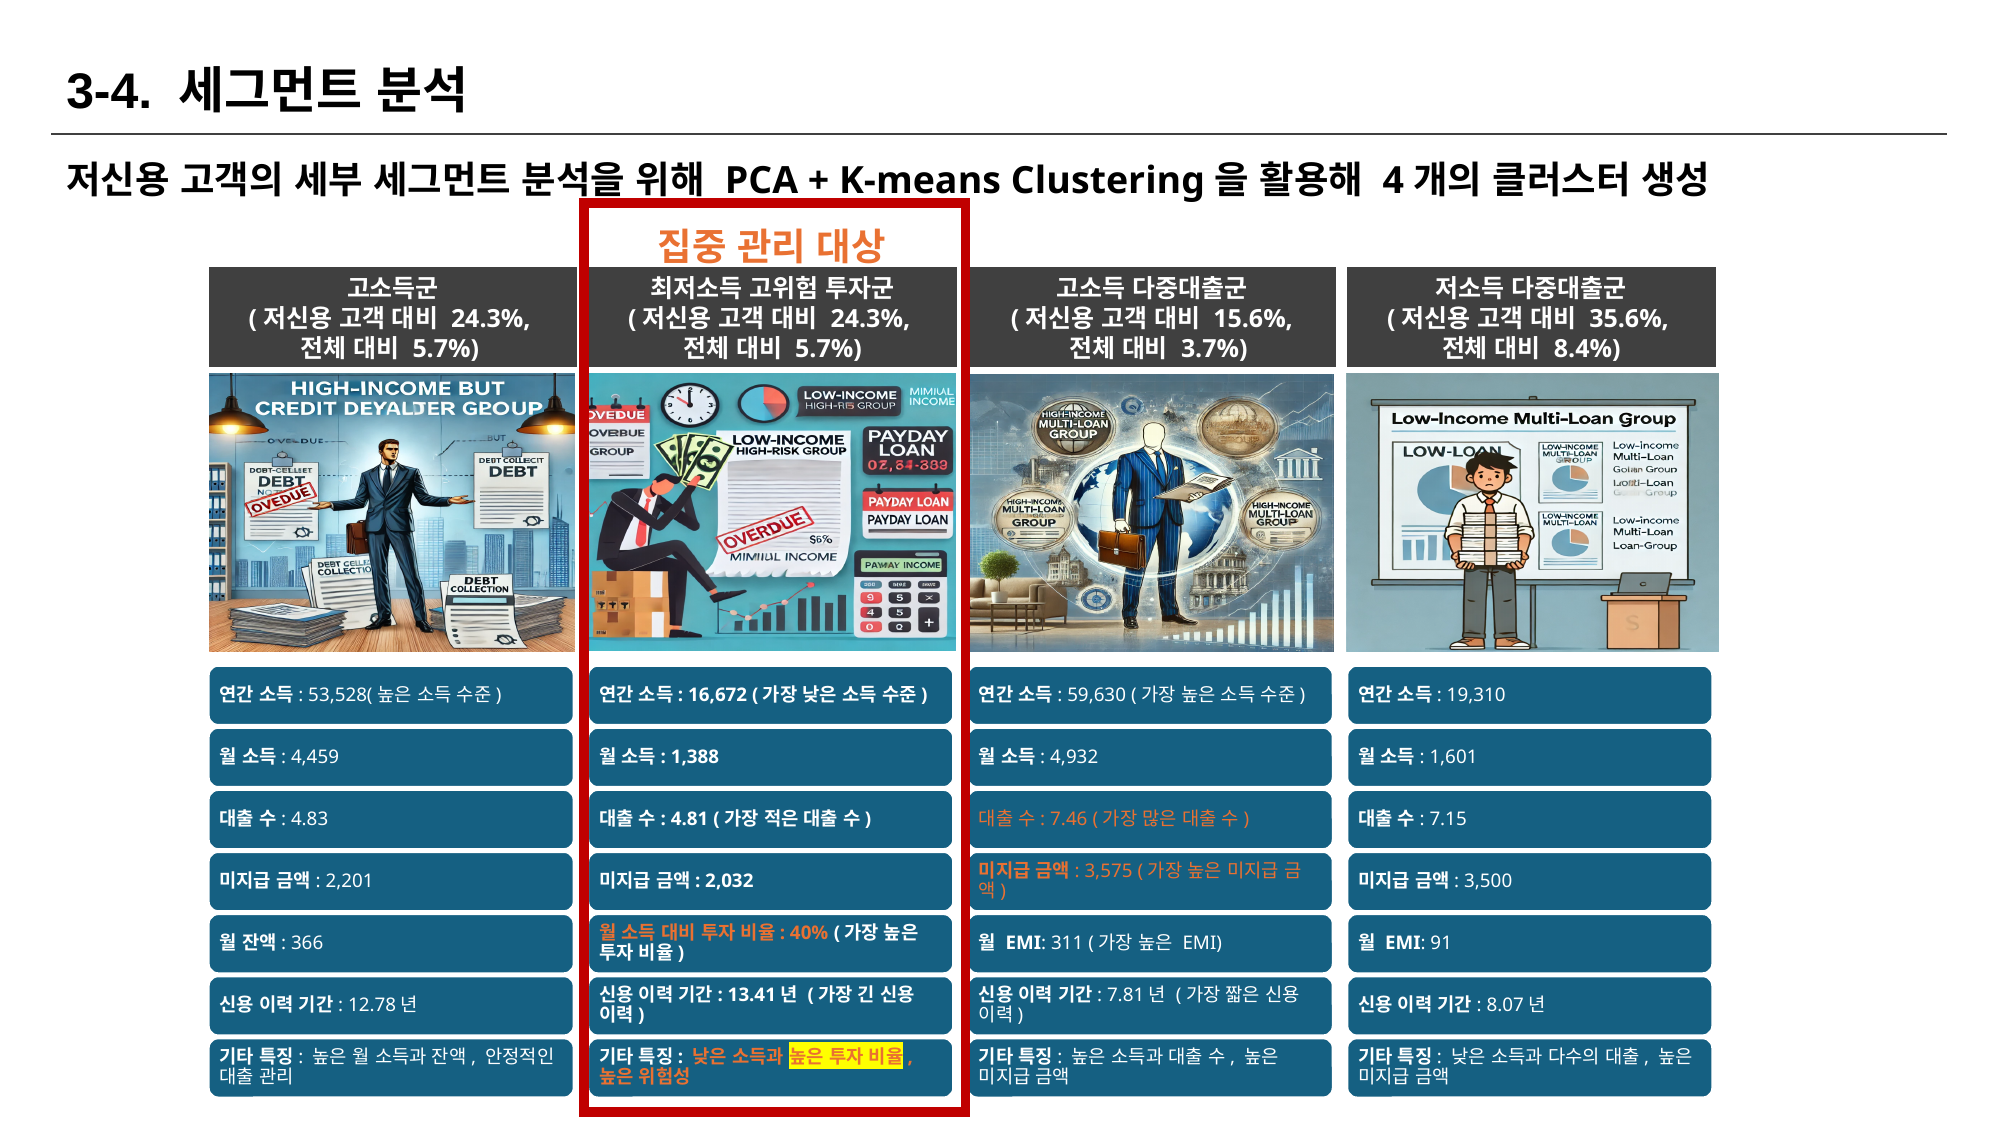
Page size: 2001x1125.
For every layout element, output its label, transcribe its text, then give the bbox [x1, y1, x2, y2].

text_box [209, 268, 1715, 367]
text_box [966, 664, 1334, 1099]
text_box 3-4. 세그먼트 분석 [50, 26, 1948, 152]
text_box [582, 201, 967, 268]
picture [1346, 373, 1719, 652]
picture [966, 373, 1334, 652]
text_box 집중 관리 대상 [589, 215, 954, 268]
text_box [207, 664, 575, 1099]
picture [587, 373, 956, 651]
picture [209, 373, 575, 652]
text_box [1346, 664, 1714, 1099]
text_box 저신용 고객의 세부 세그먼트 분석을 위해 PCA + K-means Clustering을 활용해 4개의 클러스터 생성 [51, 148, 1929, 209]
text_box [587, 664, 955, 1099]
text_box [582, 367, 967, 1114]
